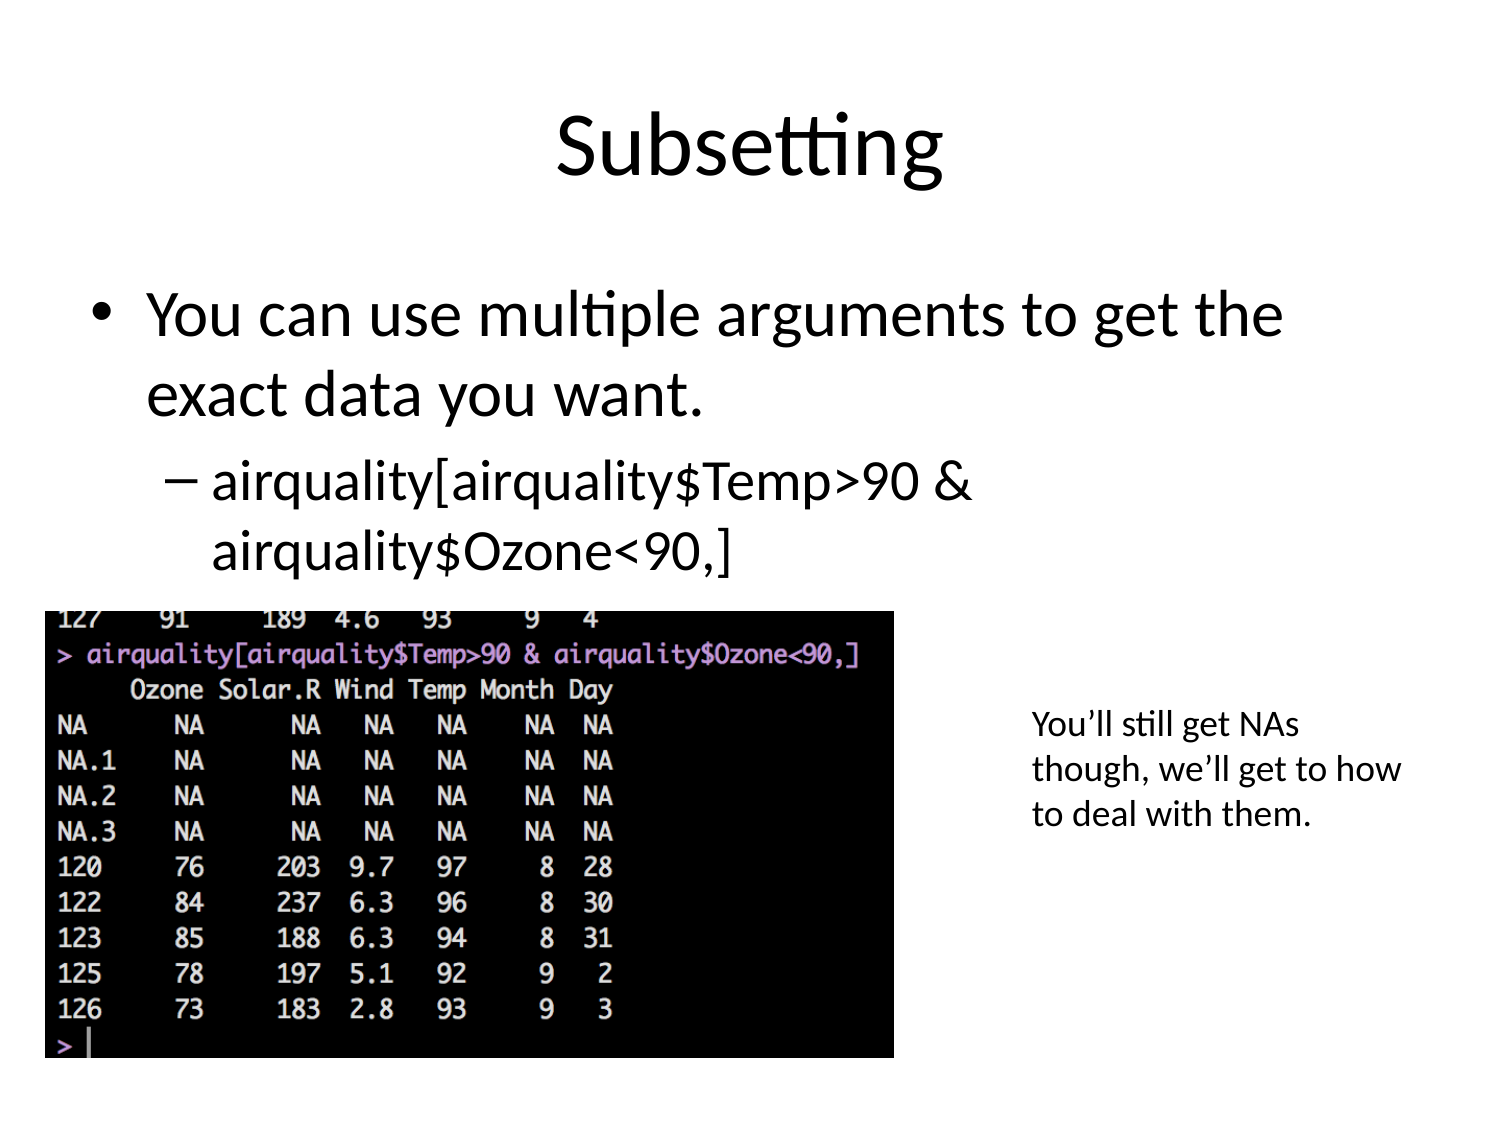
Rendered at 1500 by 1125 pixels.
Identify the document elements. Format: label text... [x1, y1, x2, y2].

picture [45, 611, 894, 1058]
text_box You’ll still get NAs though, we’ll get to how to deal with them. [1017, 691, 1425, 841]
list You can use multiple arguments to get the exact data you want. airquality[airquality$Temp>90 & airquality$Ozone<90,] [75, 262, 1425, 1005]
title Subsetting [75, 45, 1425, 233]
